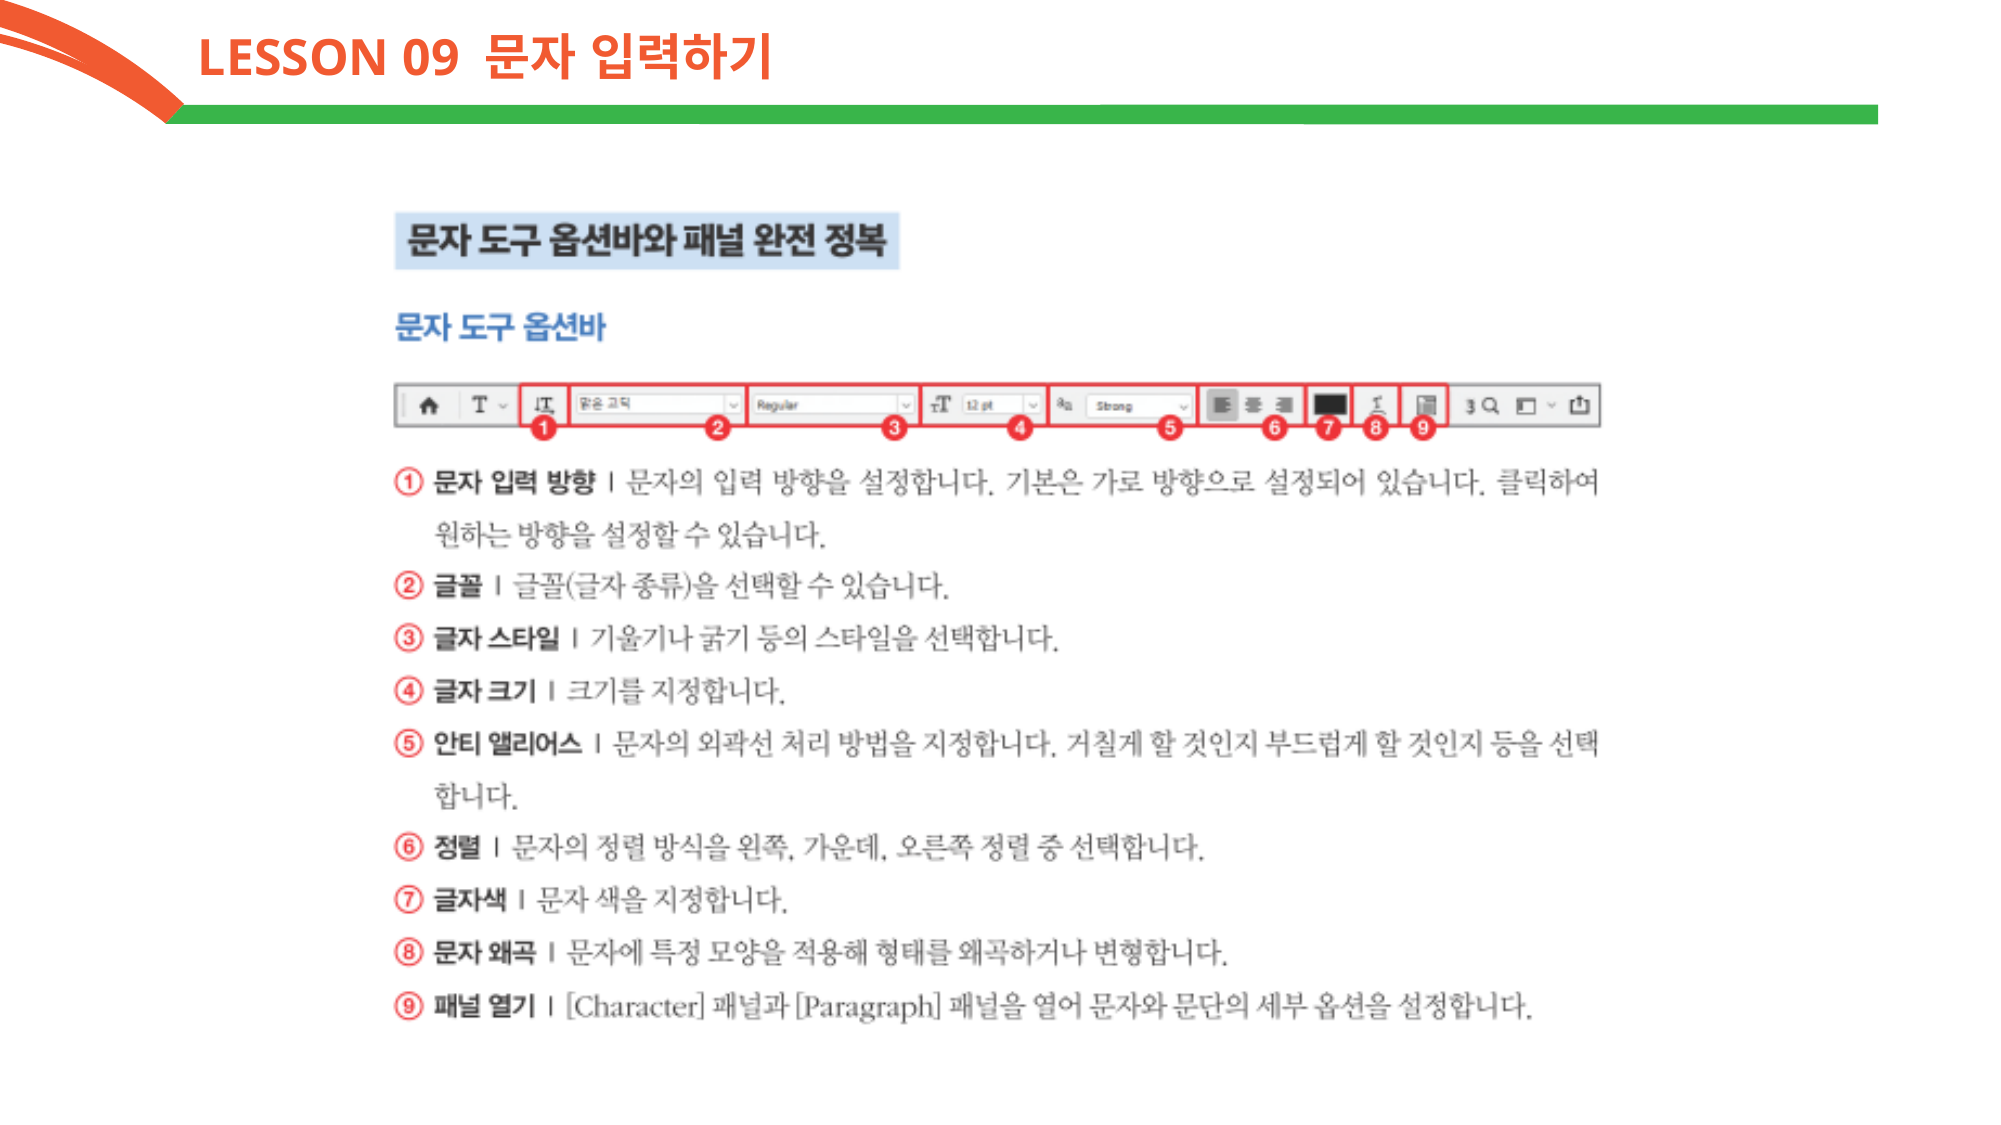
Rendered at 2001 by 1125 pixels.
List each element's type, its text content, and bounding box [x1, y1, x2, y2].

picture [392, 205, 1608, 1029]
title LESSON 09 문자 입력하기 [183, 24, 1836, 95]
